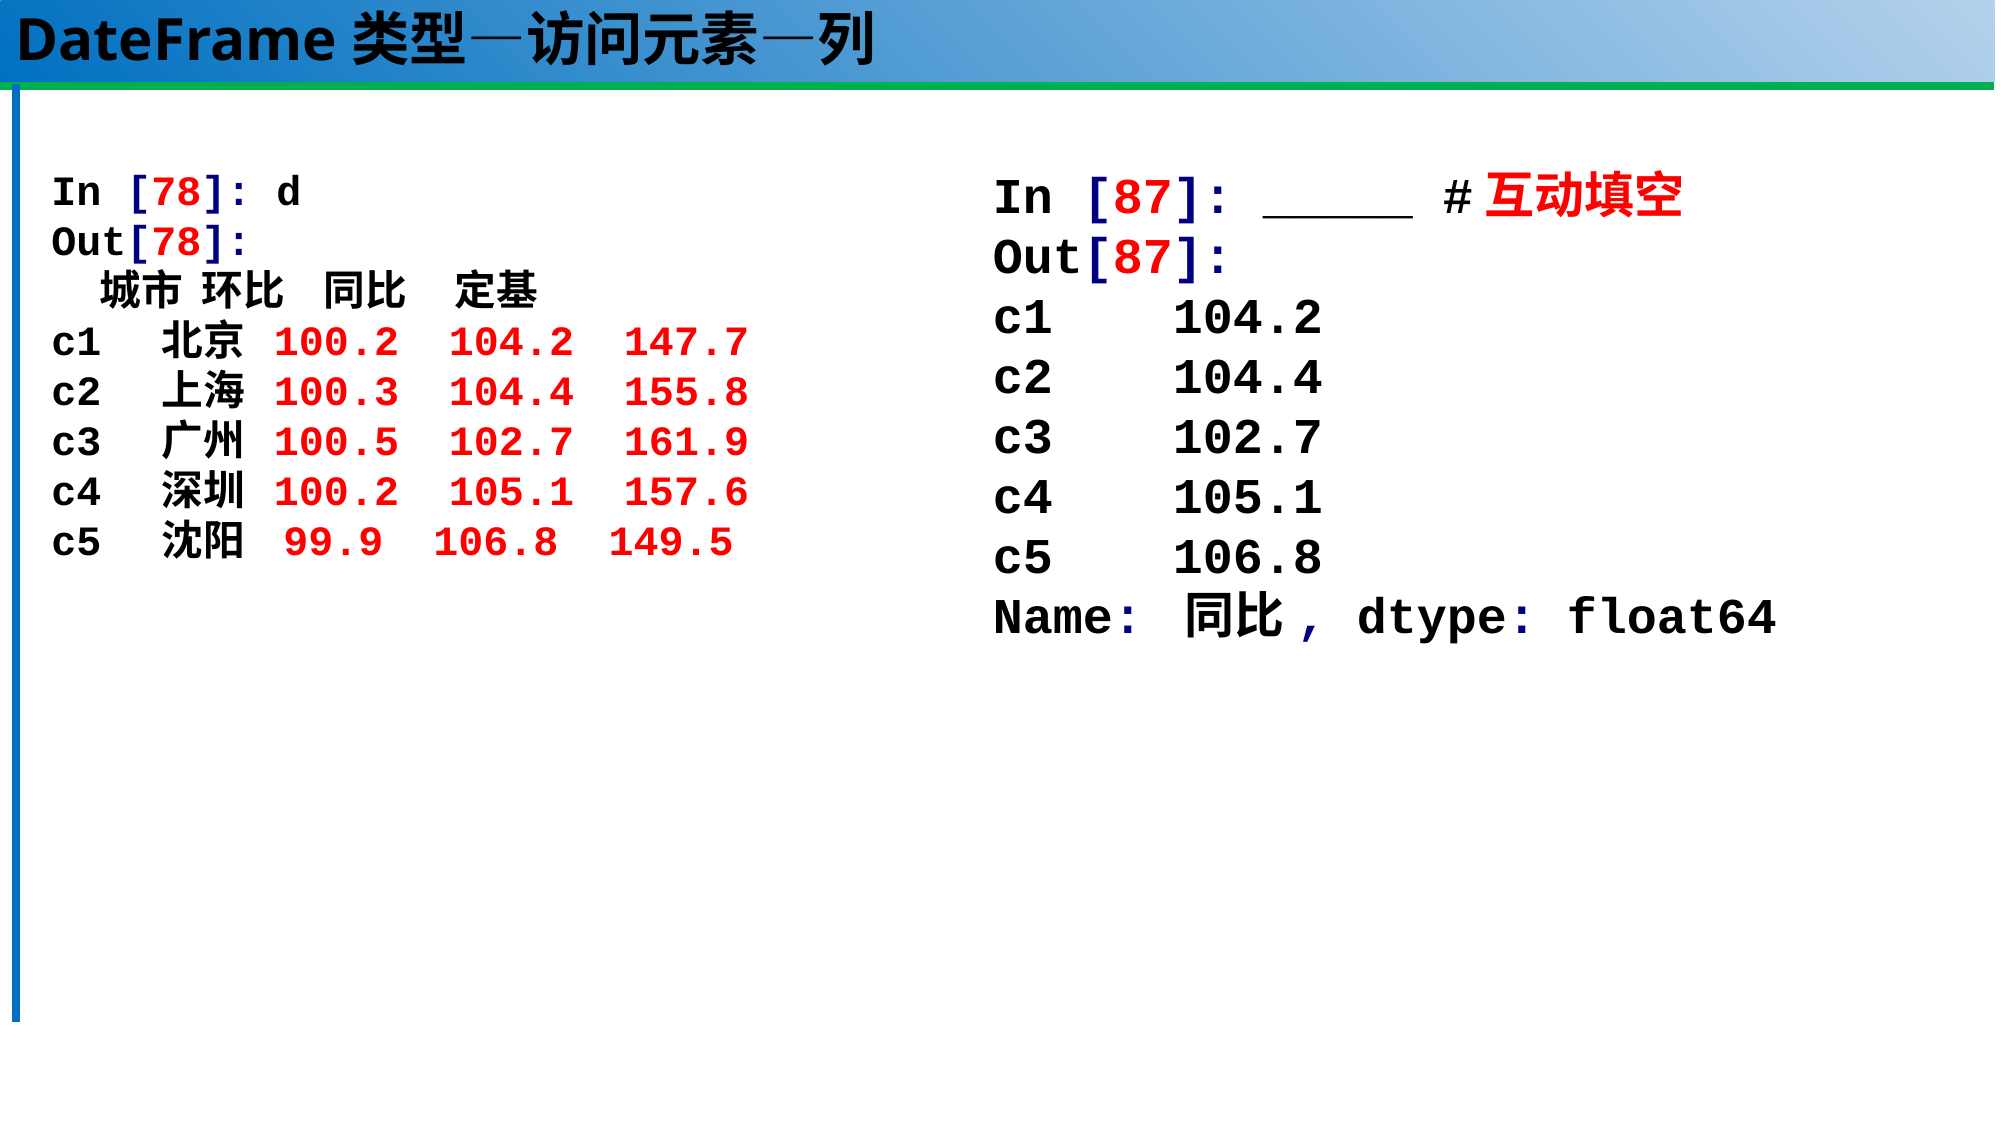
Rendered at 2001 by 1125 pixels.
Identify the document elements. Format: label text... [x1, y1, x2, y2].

title DateFrame类型—访问元素—列 [0, 0, 1995, 82]
text_box In [87]: _____ #互动填空 Out[87]: c1 104.2 c2 104.4 c3 102.7 c4 105.1 c5 106.8 Name: 同比, dtype: float64 [978, 156, 1908, 652]
text_box In [78]: d Out[78]: 城市 环比 同比 定基 c1 北京 100.2 104.2 147.7 c2 上海 100.3 104.4 155.8 c3 广州 100.5 102.7 161.9 c4 深圳 100.2 105.1 157.6 c5 沈阳 99.9 106.8 149.5 [36, 156, 838, 572]
